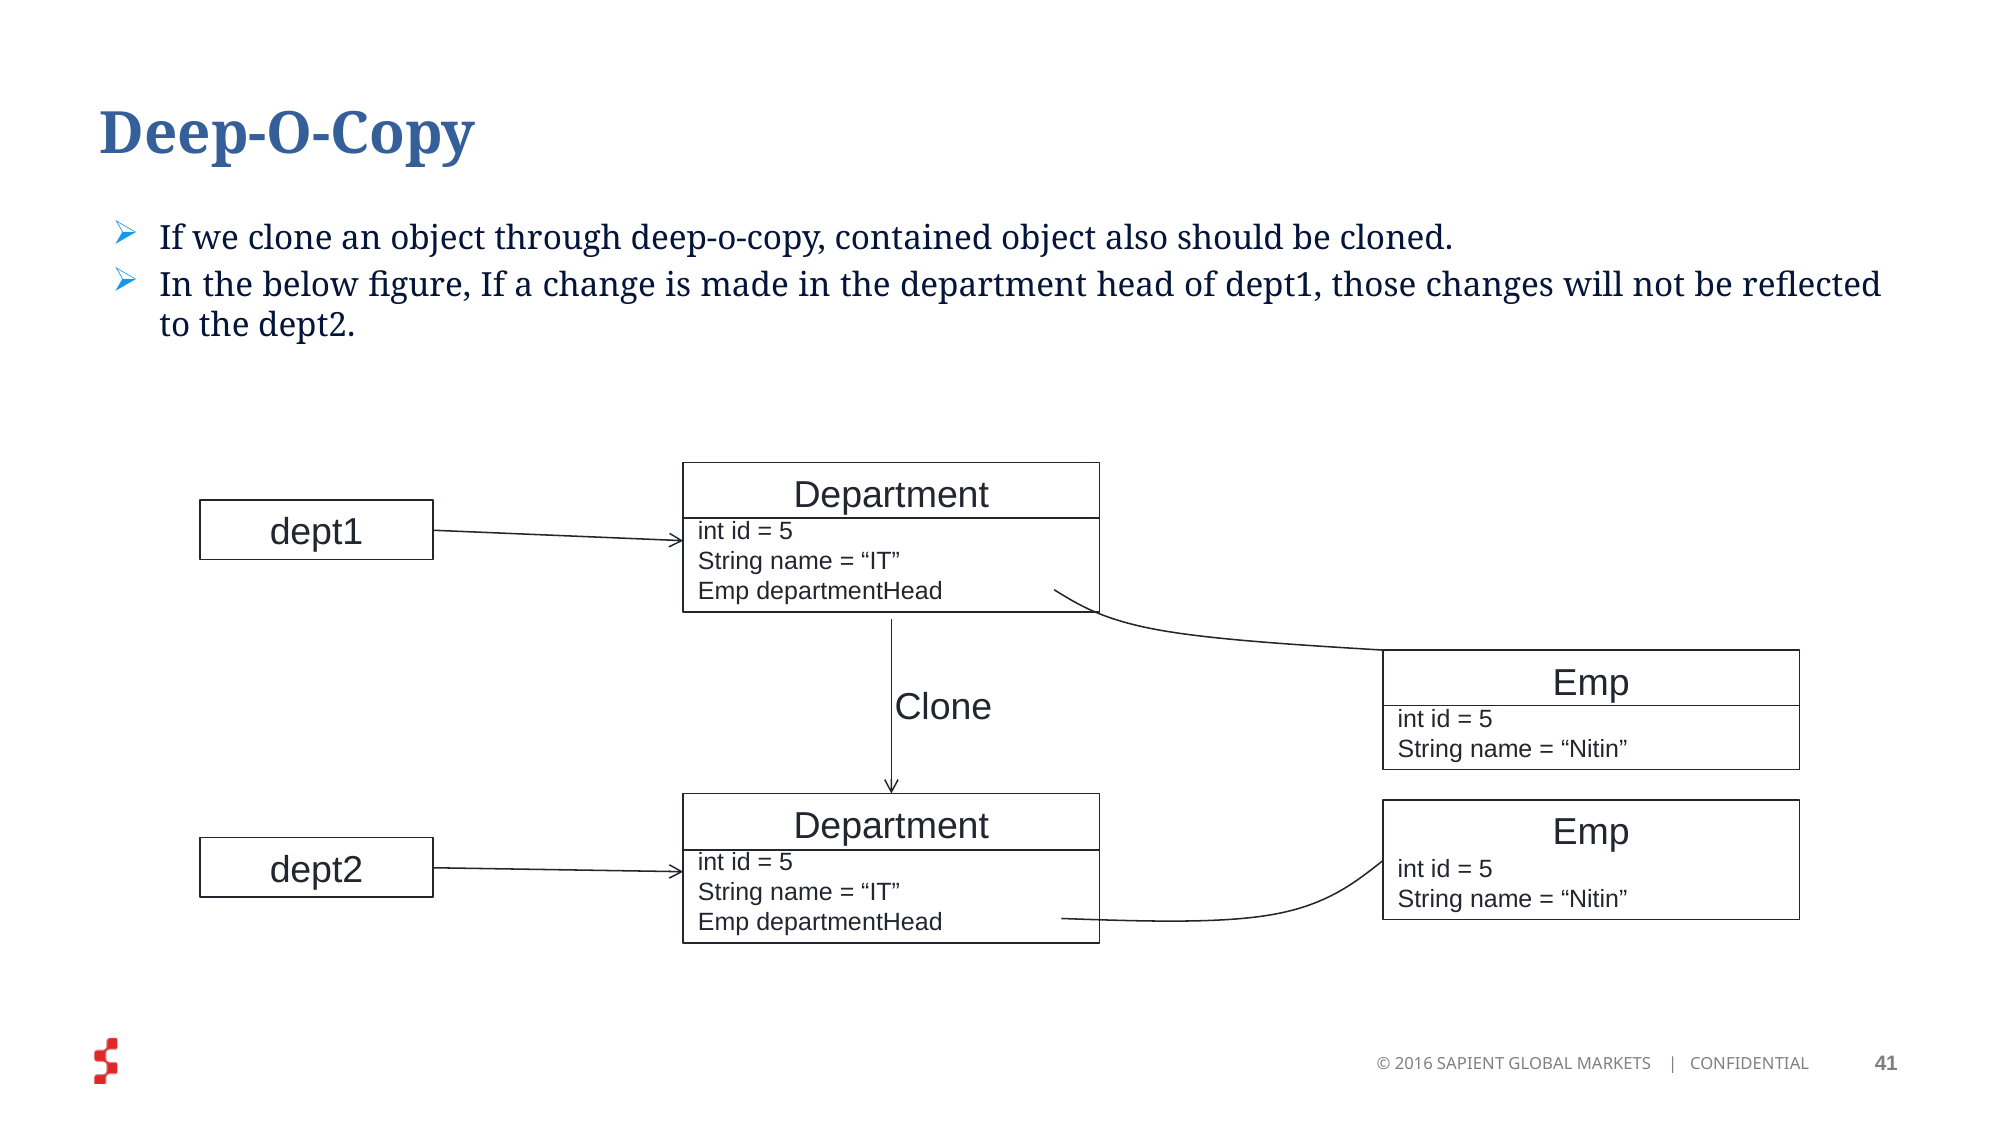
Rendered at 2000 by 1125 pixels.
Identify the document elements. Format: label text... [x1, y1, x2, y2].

text_box If we clone an object through deep-o-copy, contained object also should be cloned. In the below figure, If a change is made in the department head of dept1, those changes will not be reflected to the dept2. [97, 209, 1900, 497]
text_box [199, 462, 1800, 951]
title Deep-O-Copy [99, 87, 1901, 170]
